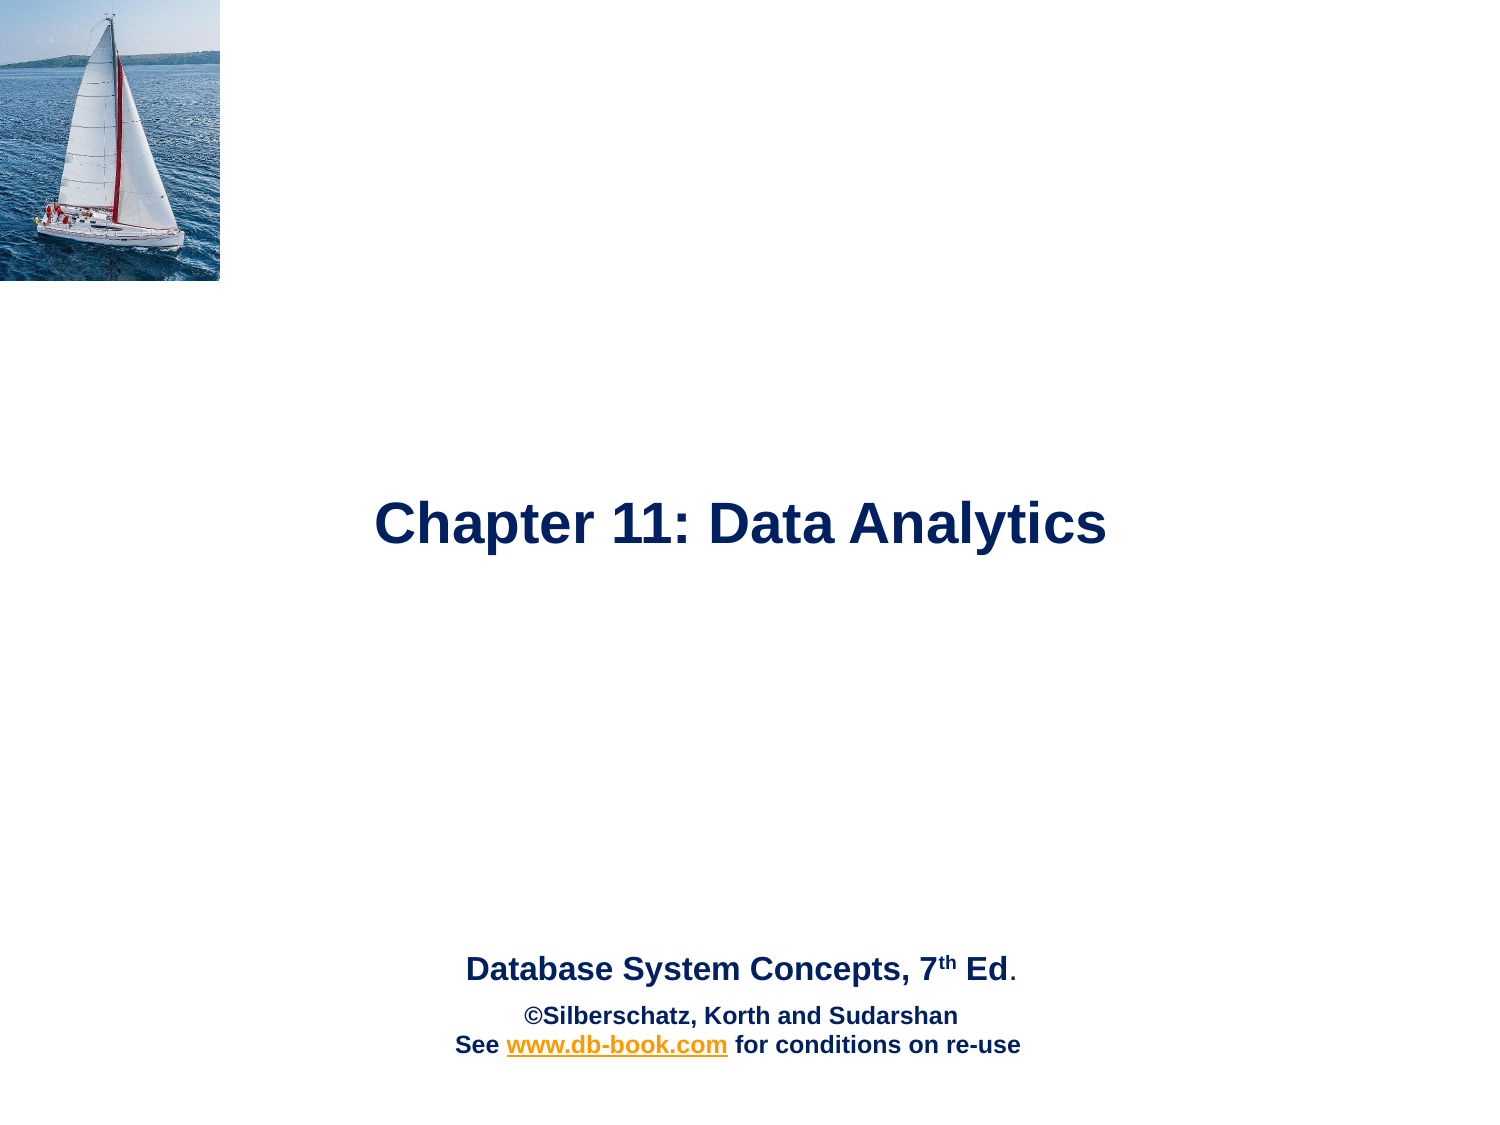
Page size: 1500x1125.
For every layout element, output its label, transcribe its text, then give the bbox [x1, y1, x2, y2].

picture [0, 0, 220, 281]
title Chapter 11: Data Analytics [112, 374, 1388, 563]
